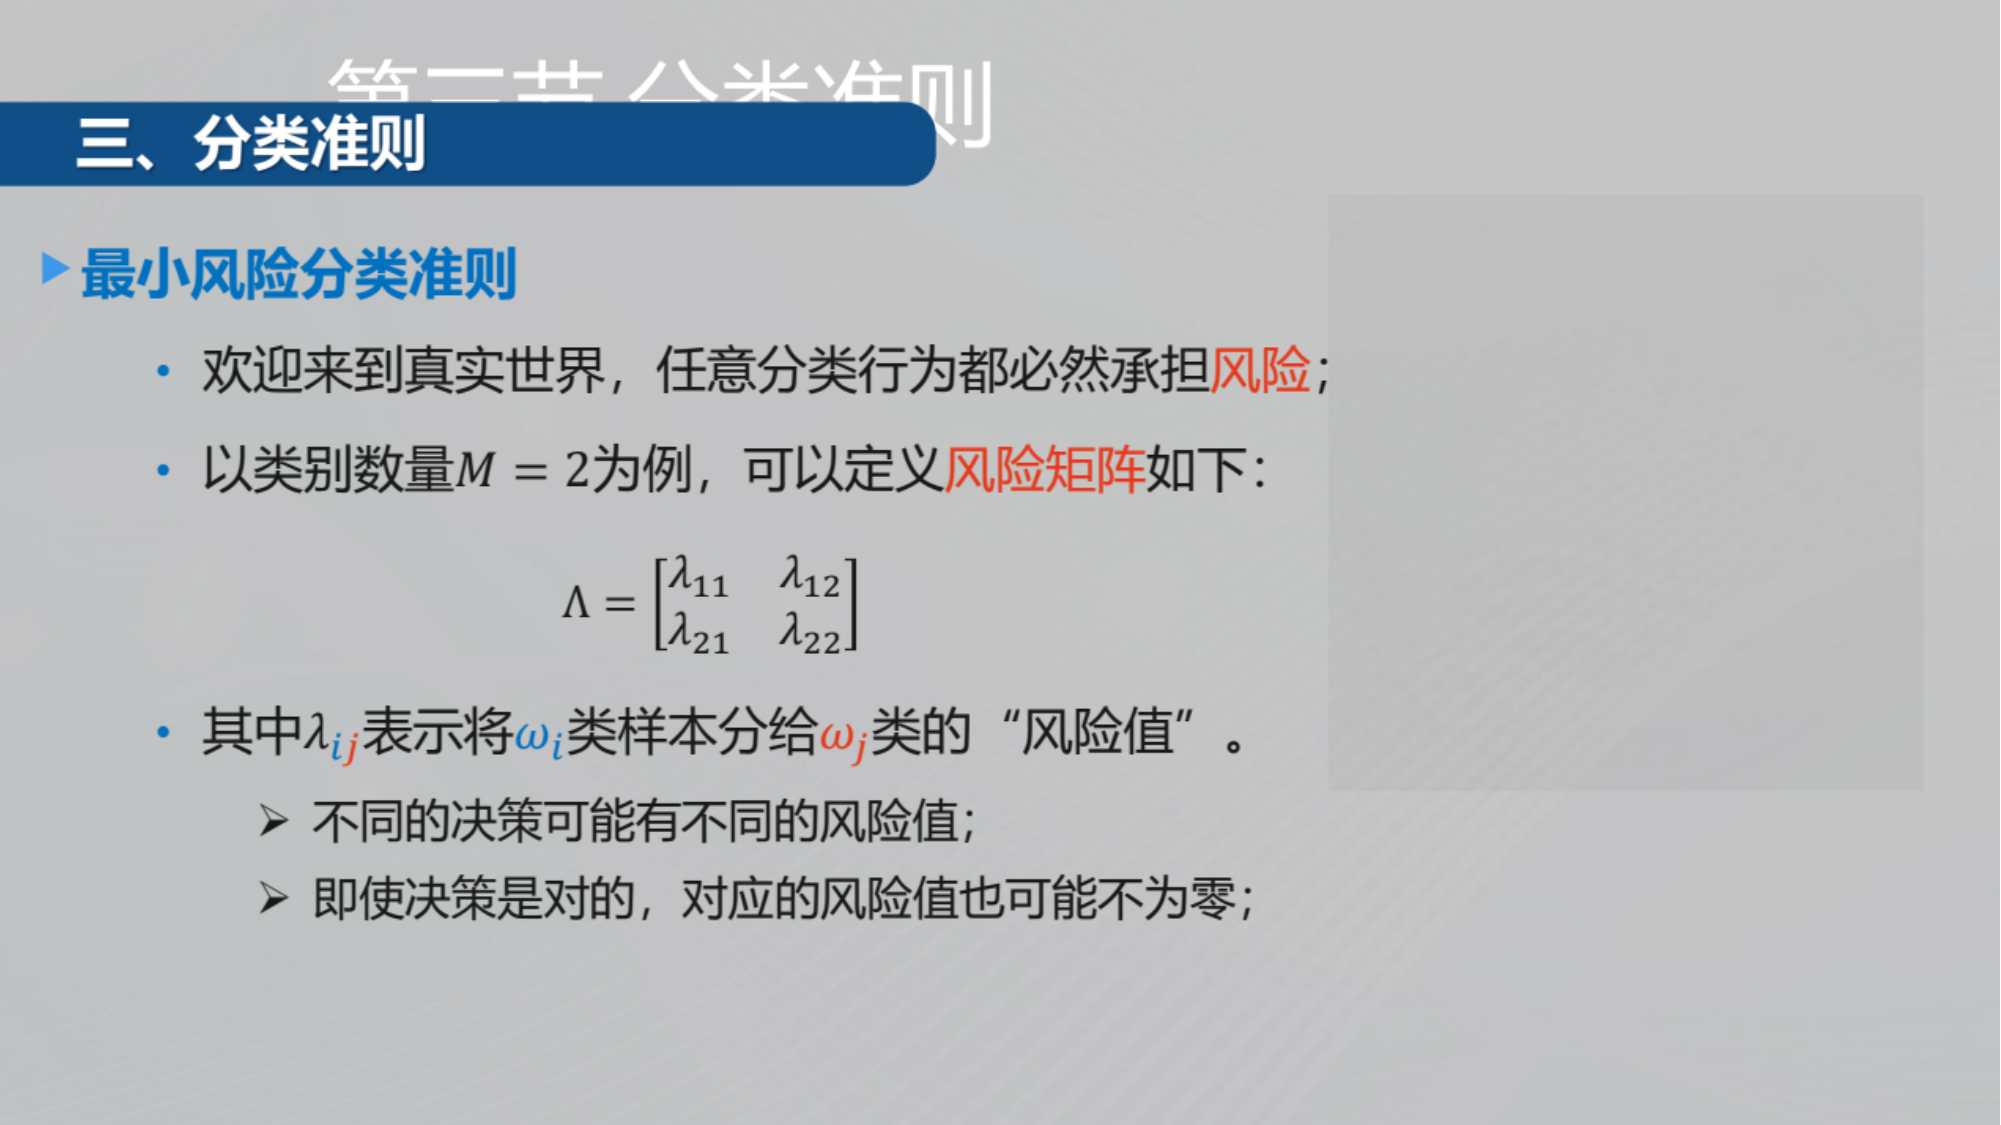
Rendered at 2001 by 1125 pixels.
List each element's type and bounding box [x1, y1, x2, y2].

list [0, 0, 2000, 1125]
